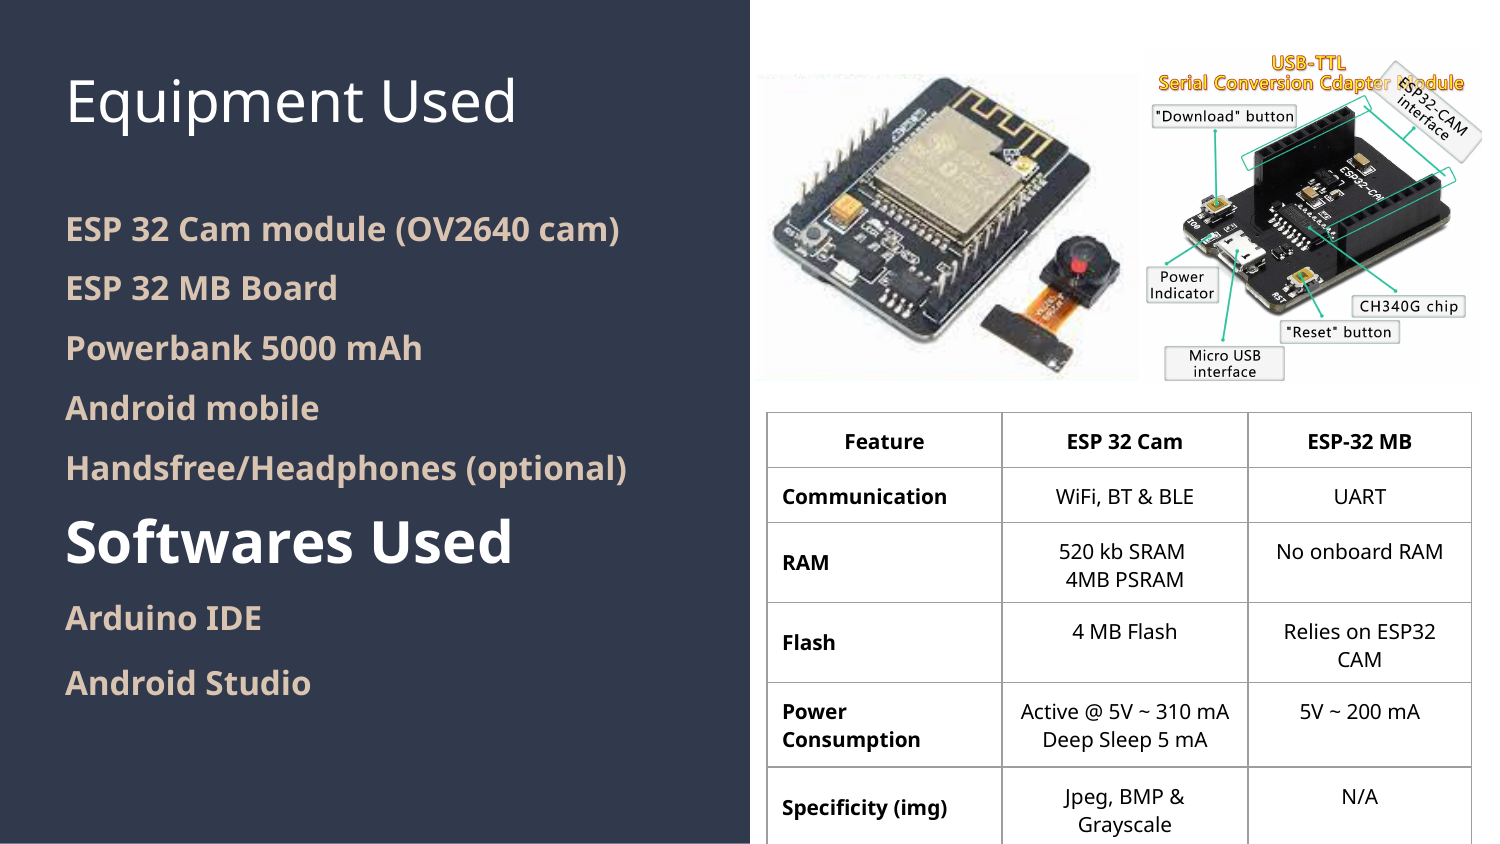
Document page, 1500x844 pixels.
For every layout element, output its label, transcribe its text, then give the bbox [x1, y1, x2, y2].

table_cell WiFi, BT & BLE [1003, 468, 1247, 522]
table_cell Relies on ESP32 CAM [1249, 603, 1471, 682]
table_cell 5V ~ 200 mA [1249, 683, 1471, 766]
table_cell N/A [1249, 768, 1471, 844]
subtitle ESP 32 Cam module (OV2640 cam) ESP 32 MB Board Powerbank 5000 mAh Android mobile Handsfree/Headphones (optional) [50, 172, 658, 490]
table_cell Jpeg, BMP & Grayscale [1003, 768, 1247, 844]
table_cell No onboard RAM [1249, 523, 1471, 602]
table_header ESP 32 Cam [1003, 413, 1247, 467]
title Softwares Used [50, 490, 658, 595]
table_cell Active @ 5V ~ 310 mA Deep Sleep 5 mA [1003, 683, 1247, 766]
table_cell Specificity (img) [768, 768, 1001, 844]
table_header Feature [768, 413, 1001, 467]
table_cell 520 kb SRAM 4MB PSRAM [1003, 523, 1247, 602]
table_cell Power Consumption [768, 683, 1001, 766]
table_cell UART [1249, 468, 1471, 522]
table_cell Flash [768, 603, 1001, 682]
picture [1145, 46, 1482, 384]
table_cell Communication [768, 468, 1001, 522]
title Equipment Used [50, 49, 658, 153]
table_cell RAM [768, 523, 1001, 602]
table_cell 4 MB Flash [1003, 603, 1247, 682]
text_box Arduino IDE Android Studio [50, 581, 543, 717]
table_header ESP-32 MB [1249, 413, 1471, 467]
picture [754, 74, 1139, 381]
